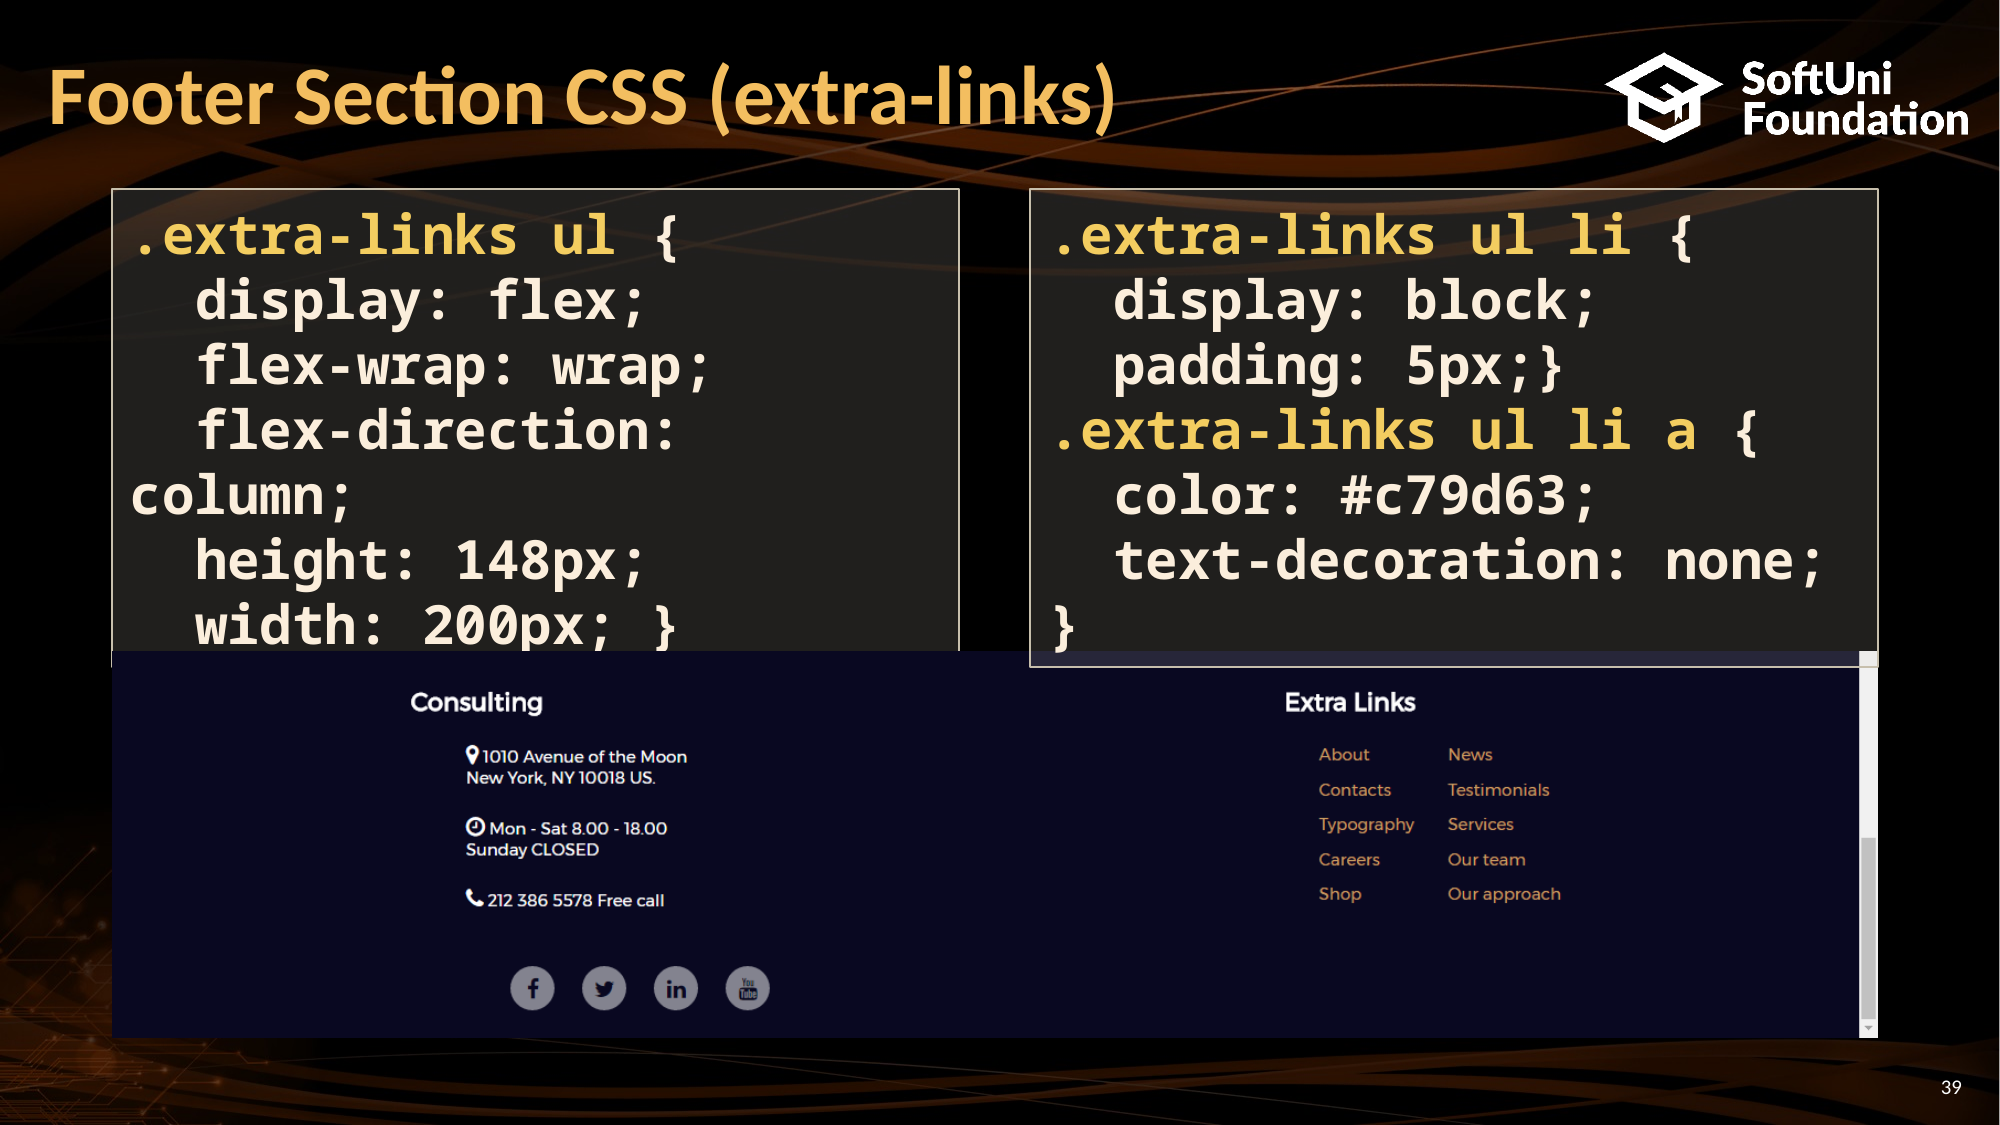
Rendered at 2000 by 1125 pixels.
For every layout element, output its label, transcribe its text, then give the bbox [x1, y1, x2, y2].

slide_number 39 [1897, 1070, 1968, 1103]
picture [0, 0, 2000, 1125]
title Footer Section CSS (extra-links) [30, 6, 1602, 189]
text_box .extra-links ul { display: flex; flex-wrap: wrap; flex-direction: column; height: 148px; width: 200px; } [112, 188, 960, 651]
text_box .extra-links ul li { display: block; padding: 5px;} .extra-links ul li a { color: #c79d63; text-decoration: none; } [1030, 188, 1878, 651]
